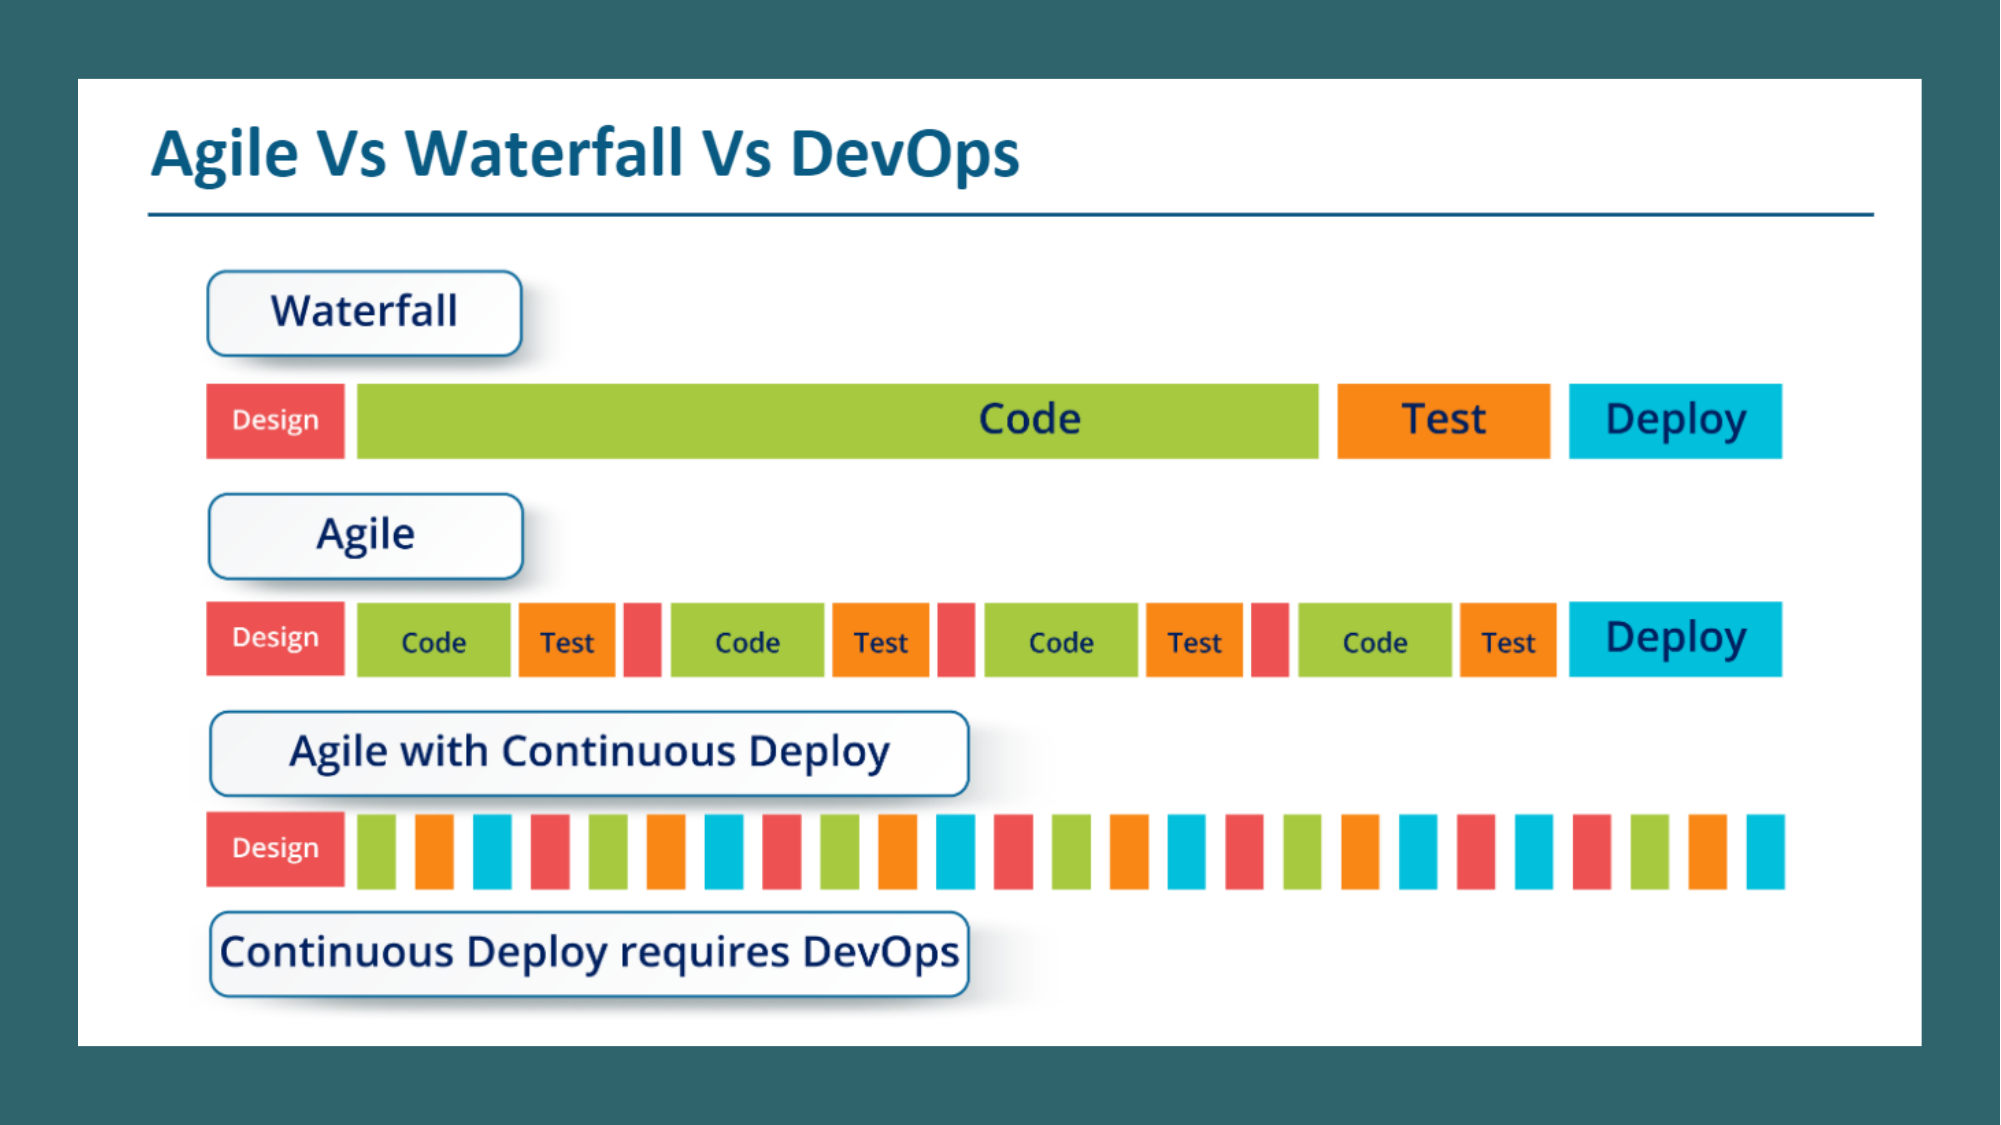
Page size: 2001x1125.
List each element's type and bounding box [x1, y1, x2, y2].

list [105, 106, 1895, 1019]
text_box [0, 0, 2000, 1125]
text_box [77, 78, 1923, 1047]
